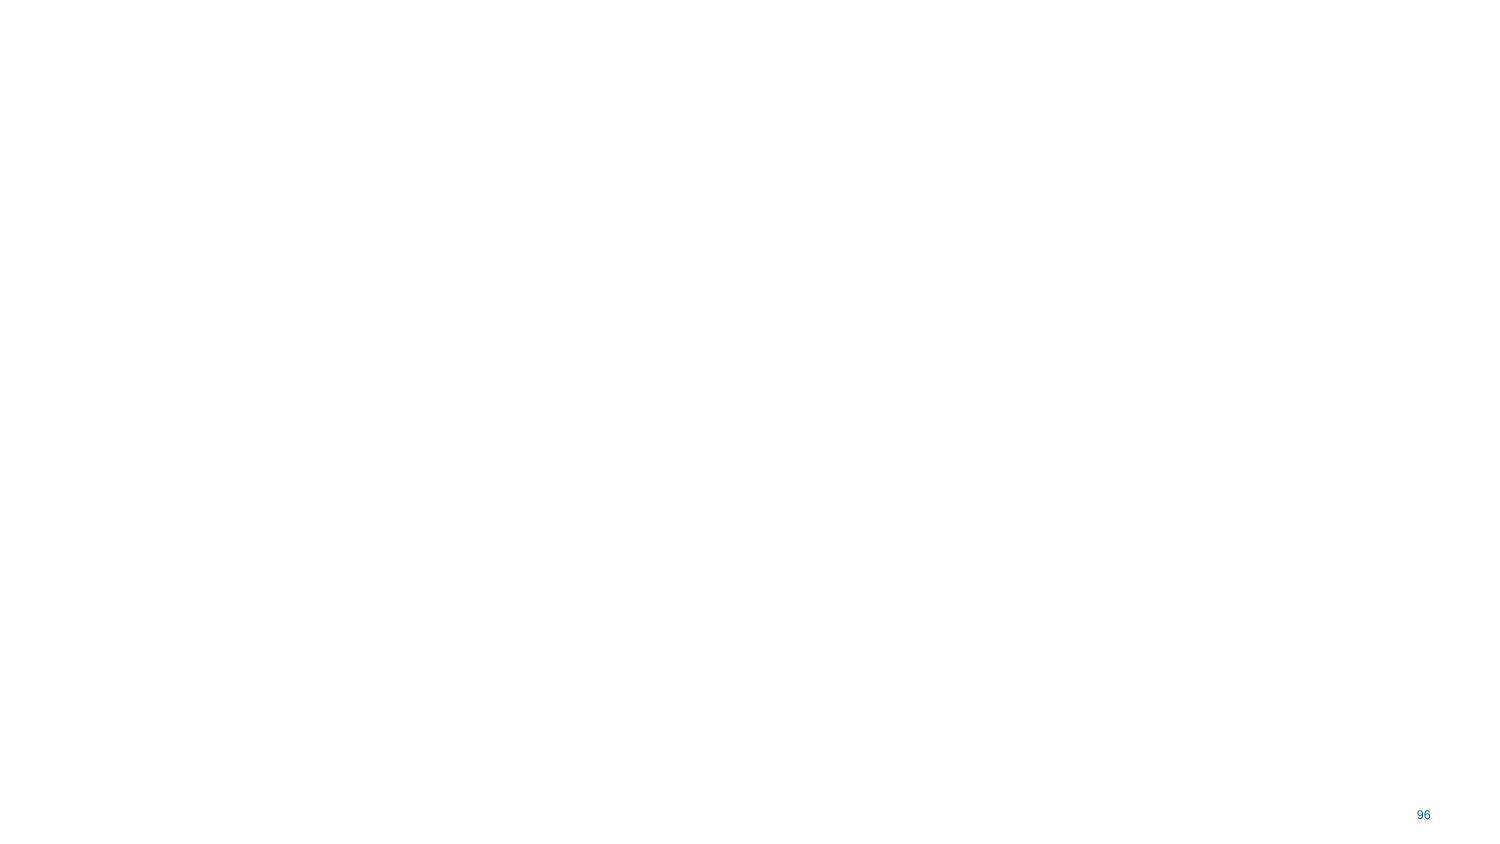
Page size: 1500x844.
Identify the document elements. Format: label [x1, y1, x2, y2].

picture [1424, 810, 1429, 819]
